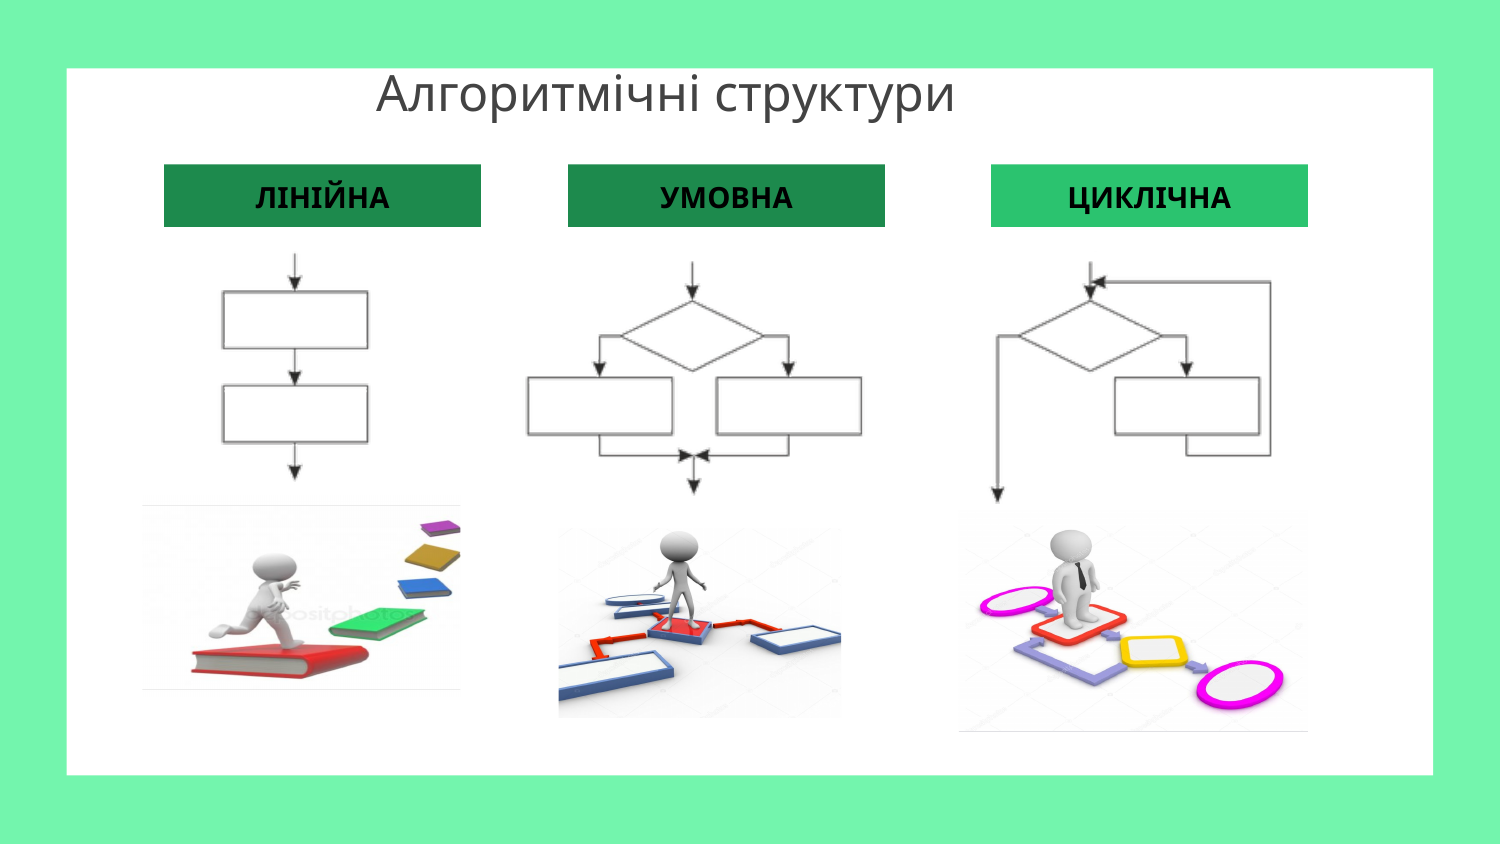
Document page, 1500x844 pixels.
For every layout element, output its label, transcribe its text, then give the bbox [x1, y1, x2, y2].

text_box ЛІНІЙНА [164, 164, 481, 227]
text_box УМОВНА [568, 164, 885, 227]
text_box ЦИКЛІЧНА [991, 164, 1308, 227]
picture [141, 251, 1272, 698]
picture [558, 527, 842, 718]
picture [958, 510, 1309, 732]
text_box Алгоритмічні структури [361, 46, 1500, 141]
